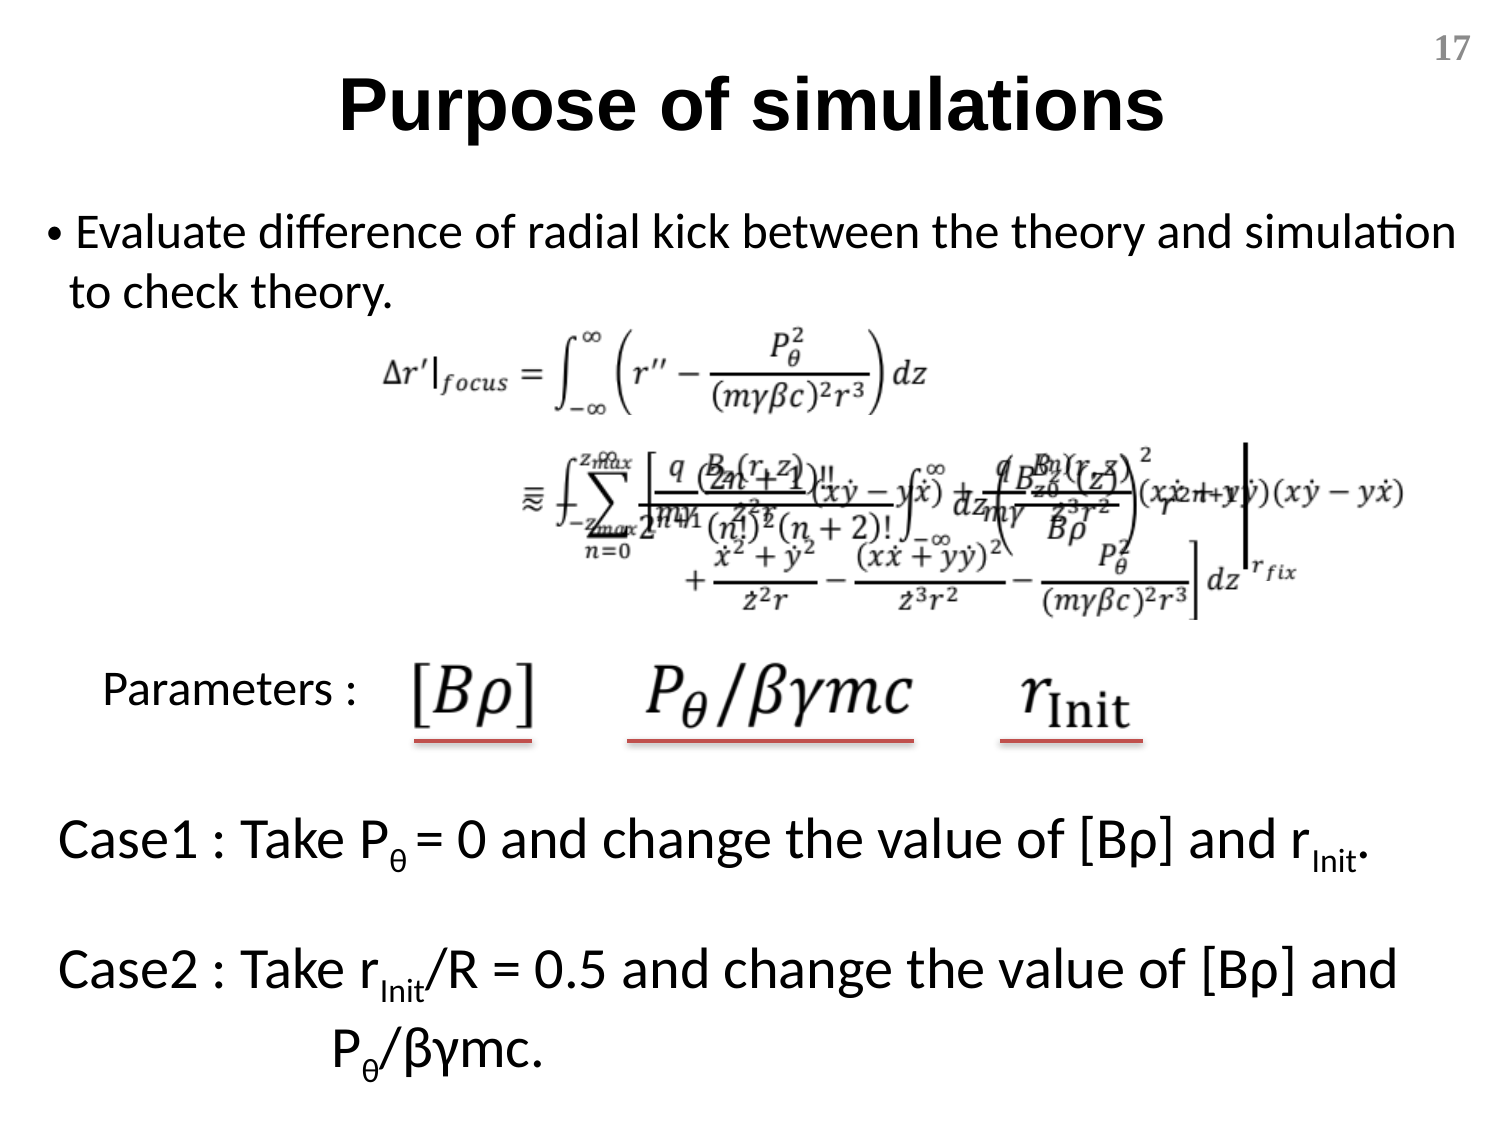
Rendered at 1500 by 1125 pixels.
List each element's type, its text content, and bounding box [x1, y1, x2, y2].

text_box ・Evaluate difference of radial kick between the theory and simulation to check theory. [31, 191, 1482, 327]
text_box Purpose of simulations [323, 48, 1183, 154]
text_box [194, 322, 1116, 415]
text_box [449, 438, 1371, 581]
slide_number 17 [1136, 15, 1487, 75]
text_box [469, 447, 1459, 620]
text_box Parameters : [87, 647, 349, 723]
text_box Case2 : Take rInit/R = 0.5 and change the value of [Bρ] and Pθ/βγmc. [43, 922, 1482, 1097]
text_box Case1 : Take Pθ = 0 and change the value of [Bρ] and rInit. [43, 792, 1482, 887]
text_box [351, 647, 1188, 756]
